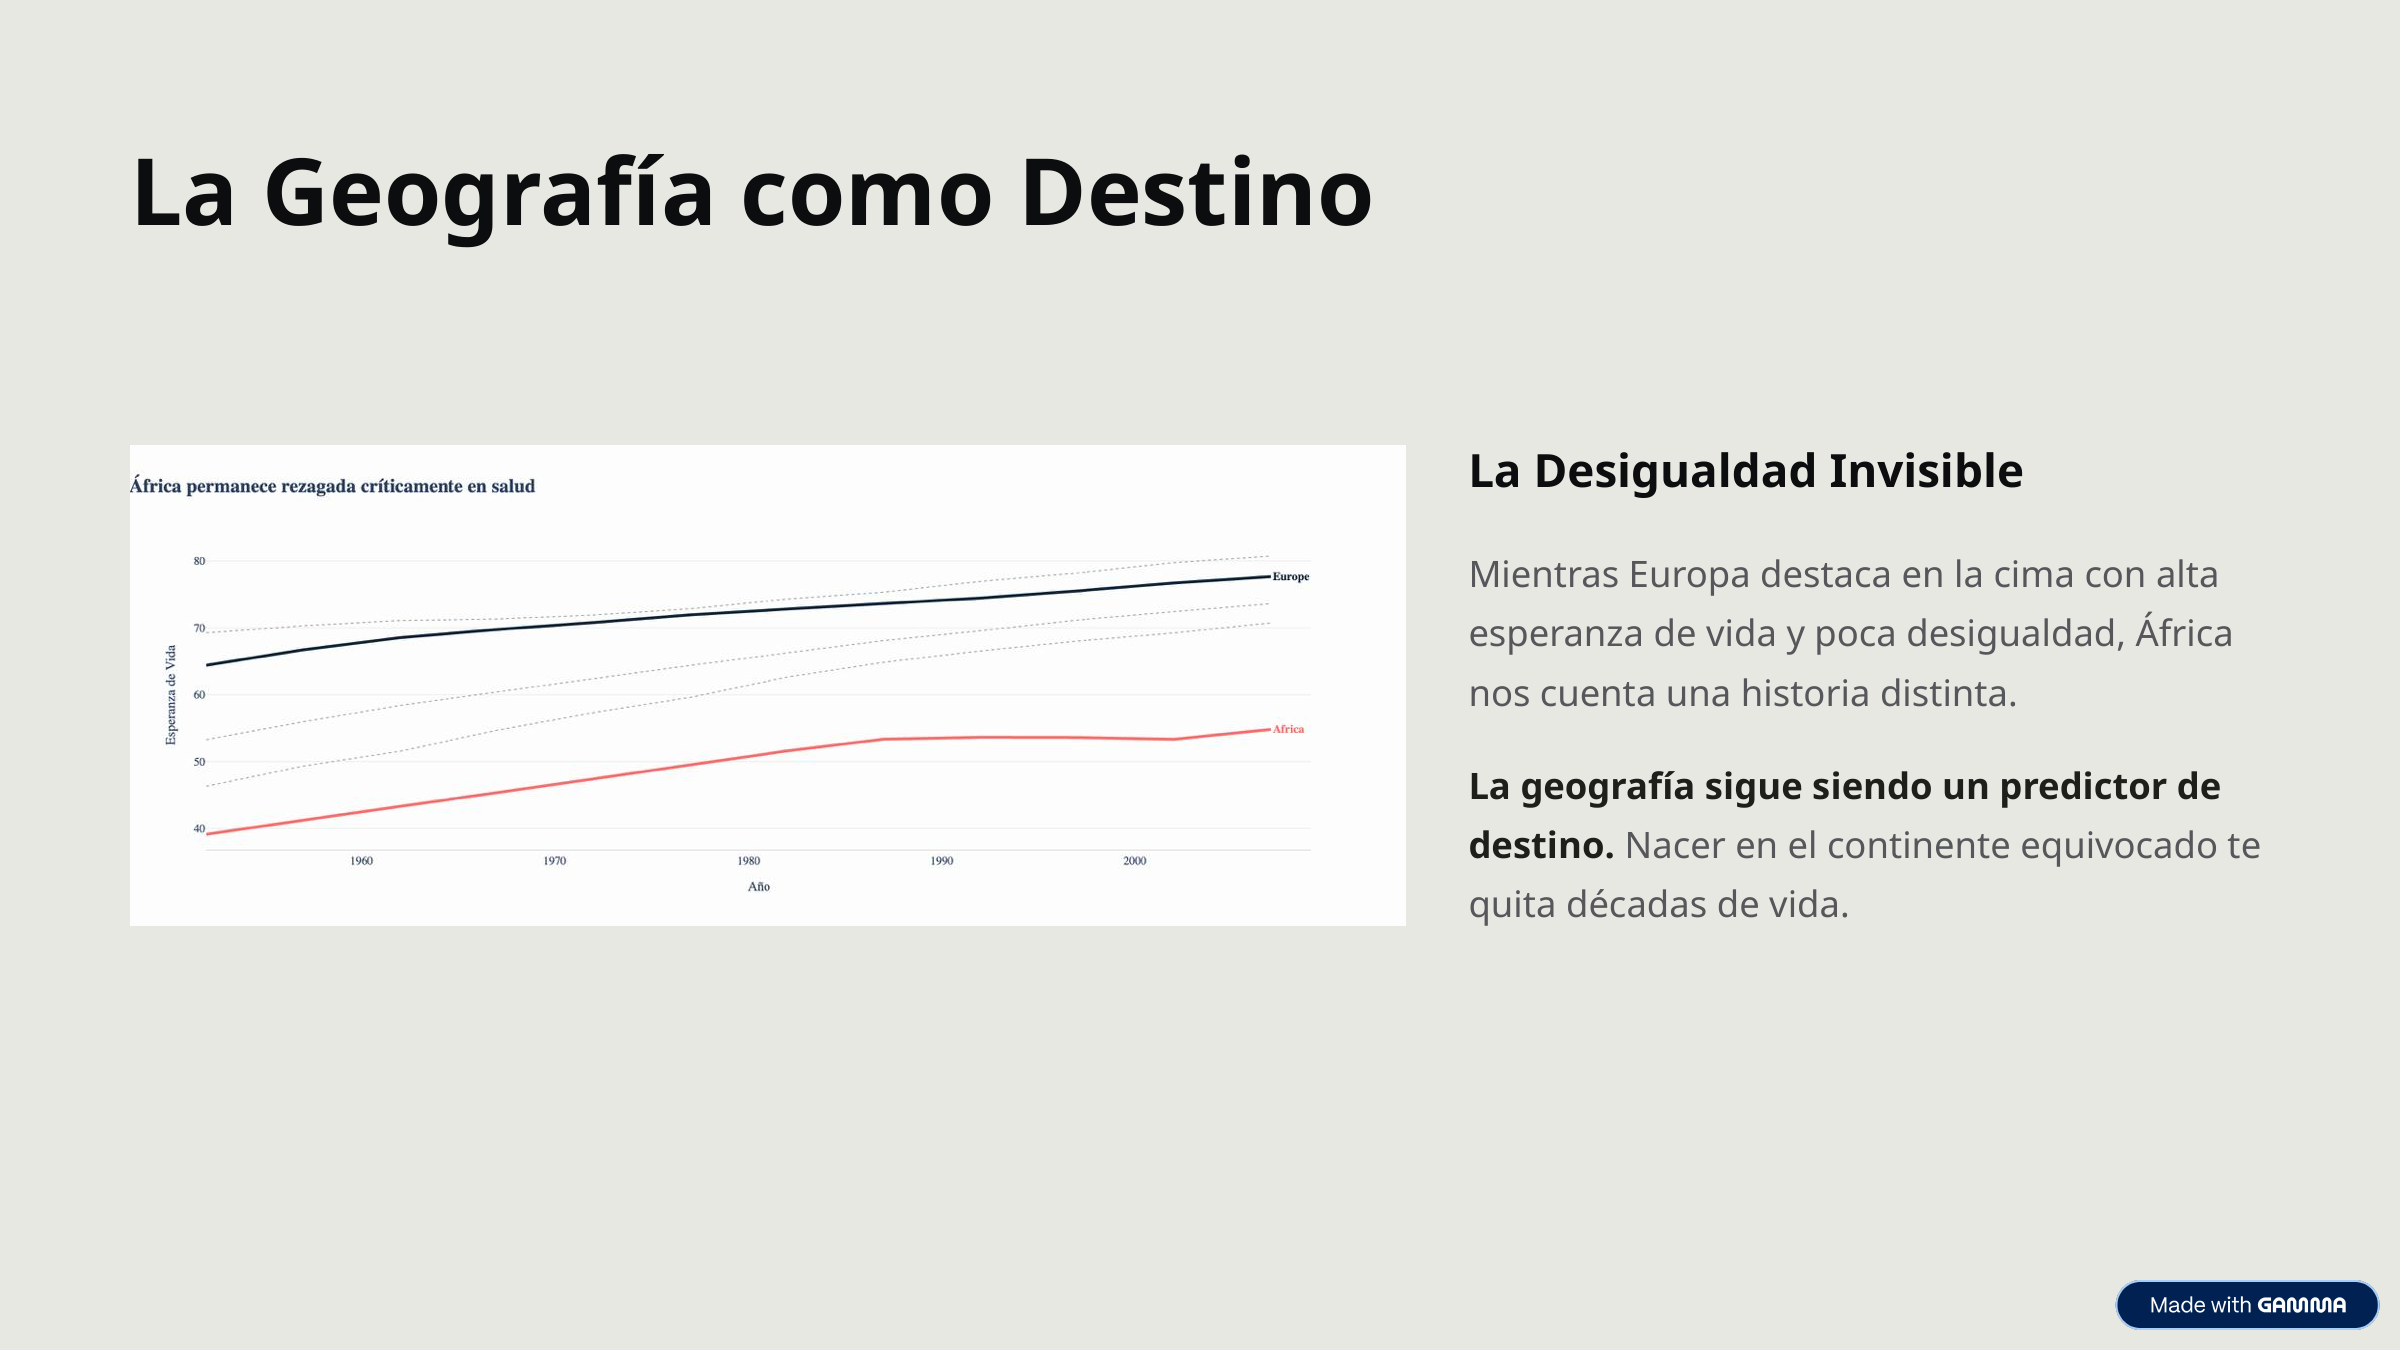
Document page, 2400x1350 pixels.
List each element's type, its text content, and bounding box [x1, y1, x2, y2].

text_box La Geografía como Destino [130, 128, 1711, 245]
picture [2106, 1271, 2389, 1339]
text_box La geografía sigue siendo un predictor de destino. Nacer en el continente equivocado te quita décadas de vida. [1468, 747, 2270, 926]
text_box Mientras Europa destaca en la cima con alta esperanza de vida y poca desigualdad, África nos cuenta una historia distinta. [1468, 535, 2270, 714]
text_box La Desigualdad Invisible [1468, 439, 2204, 498]
picture [130, 445, 1406, 926]
